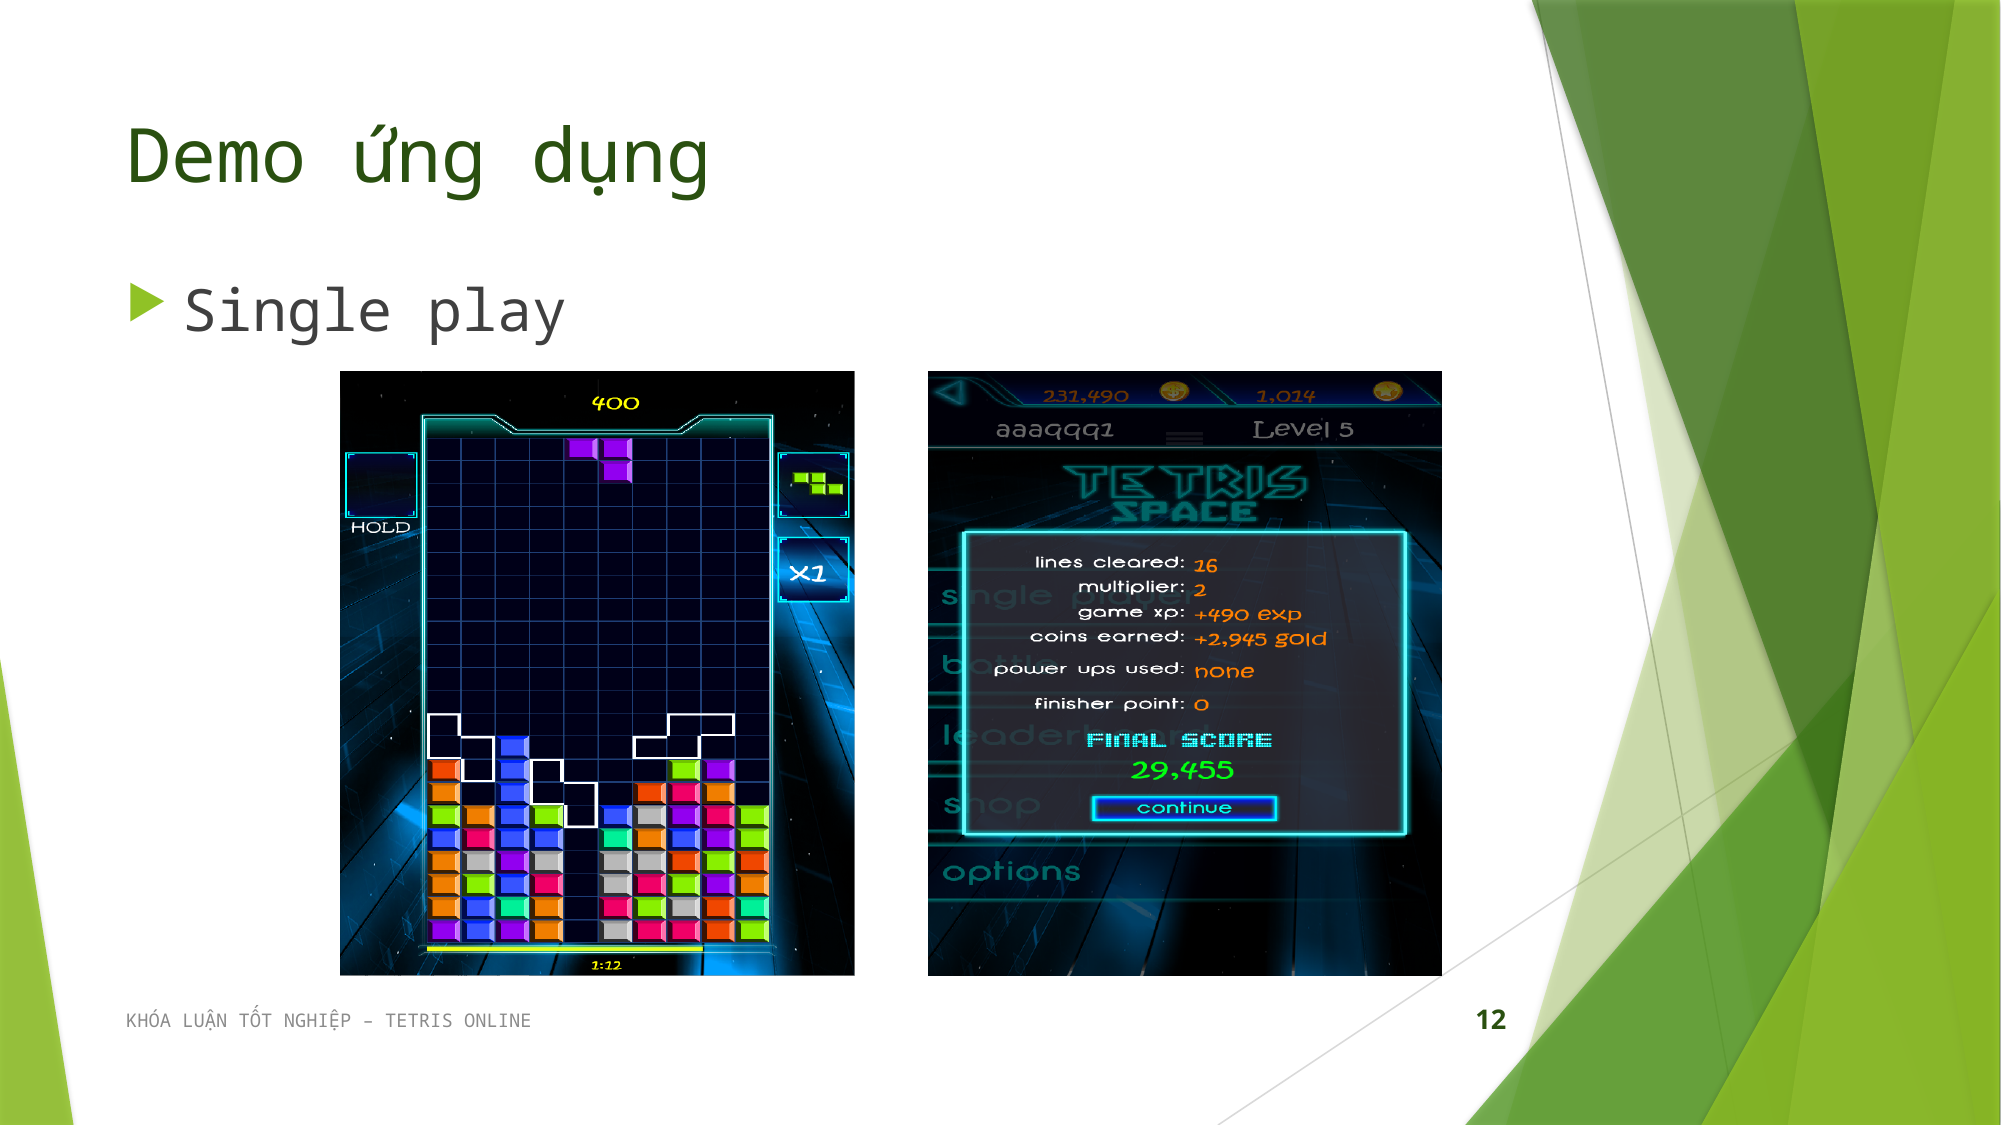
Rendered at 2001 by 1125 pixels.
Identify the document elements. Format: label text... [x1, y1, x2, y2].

title Demo ứng dụng [111, 99, 1522, 251]
picture [927, 371, 1442, 977]
slide_number 12 [1409, 992, 1522, 1051]
picture [339, 371, 856, 977]
list Single play [111, 265, 1522, 992]
footer KHÓA LUẬN TỐT NGHIỆP – TETRIS ONLINE [111, 992, 1145, 1051]
